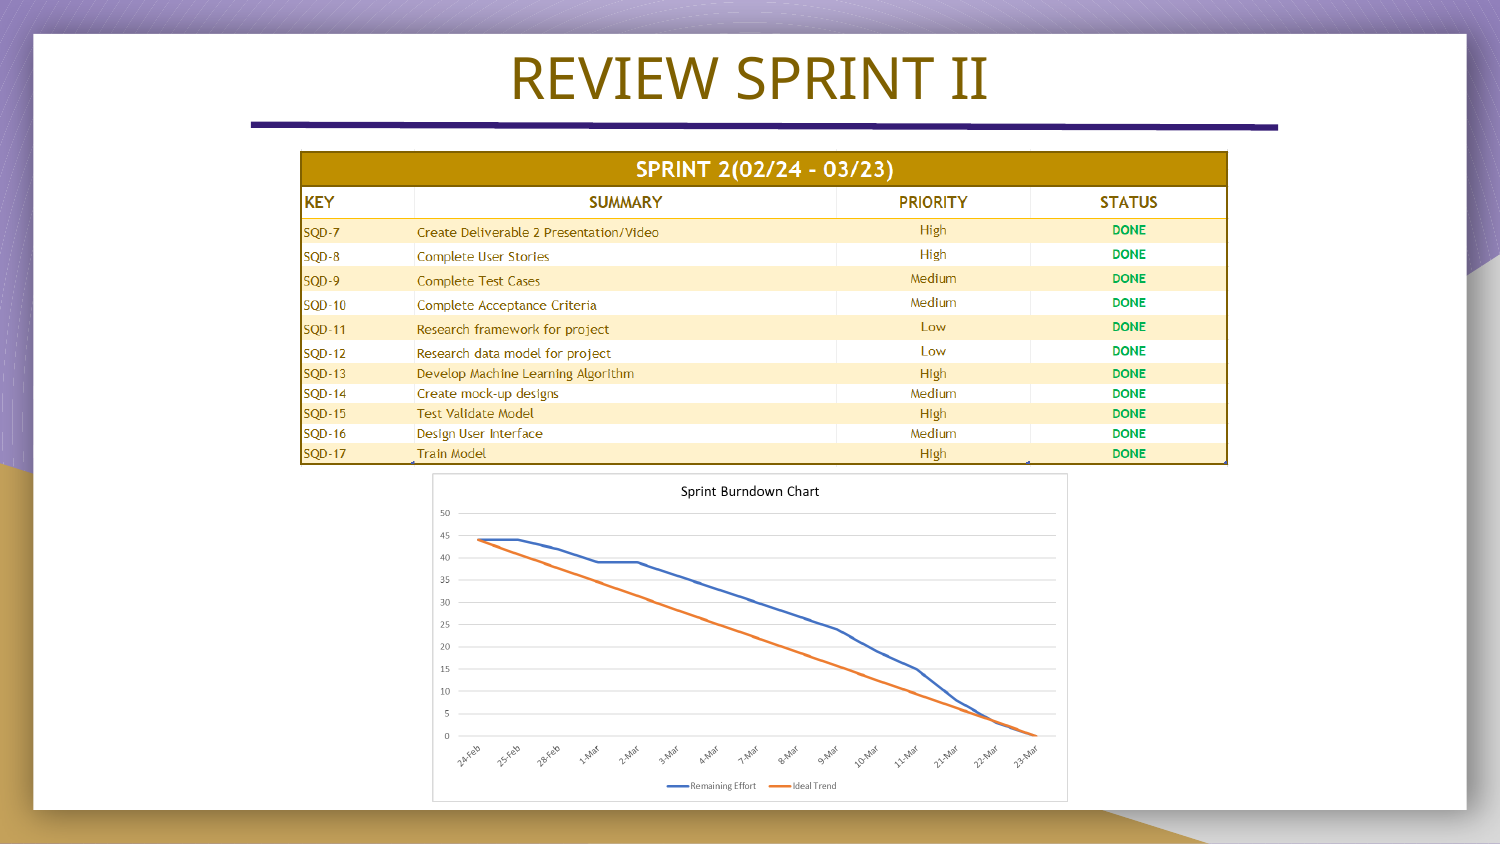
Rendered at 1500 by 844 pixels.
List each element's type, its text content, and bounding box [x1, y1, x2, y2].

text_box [250, 124, 1279, 128]
picture [300, 149, 1229, 467]
title REVIEW SPRINT II [134, 26, 1366, 183]
picture [432, 473, 1068, 802]
